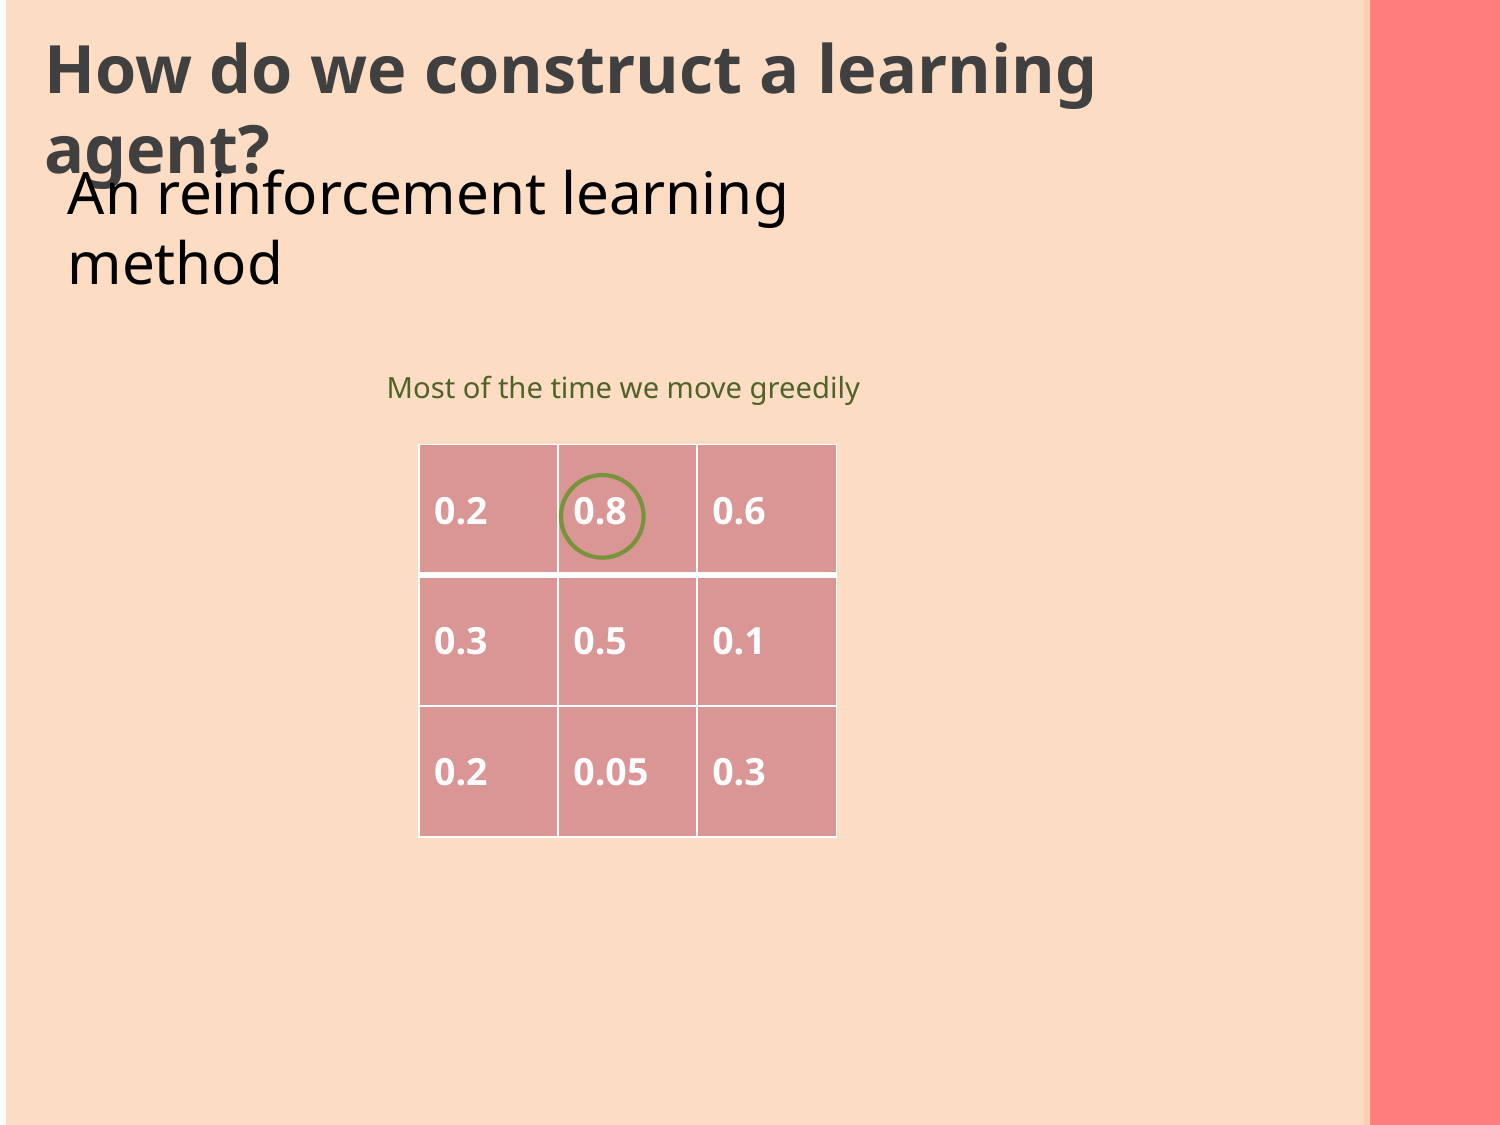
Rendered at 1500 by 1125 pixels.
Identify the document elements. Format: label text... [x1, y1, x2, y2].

table_header 0.2 [420, 445, 557, 572]
text_box [558, 472, 646, 560]
text_box An reinforcement learning method [53, 148, 1034, 304]
text_box [4, 0, 1372, 1125]
table_cell 0.1 [698, 578, 836, 705]
table_cell 0.3 [420, 578, 557, 705]
text_box How do we construct a learning agent? [29, 19, 1306, 194]
text_box Most of the time we move greedily [371, 361, 892, 412]
text_box [1372, 0, 1500, 1125]
table_cell 0.2 [420, 707, 557, 836]
table_header 0.6 [698, 445, 836, 572]
table_cell 0.5 [559, 578, 696, 705]
table_cell 0.3 [698, 707, 836, 836]
table_cell 0.05 [559, 707, 696, 836]
table_header 0.8 [559, 445, 696, 572]
